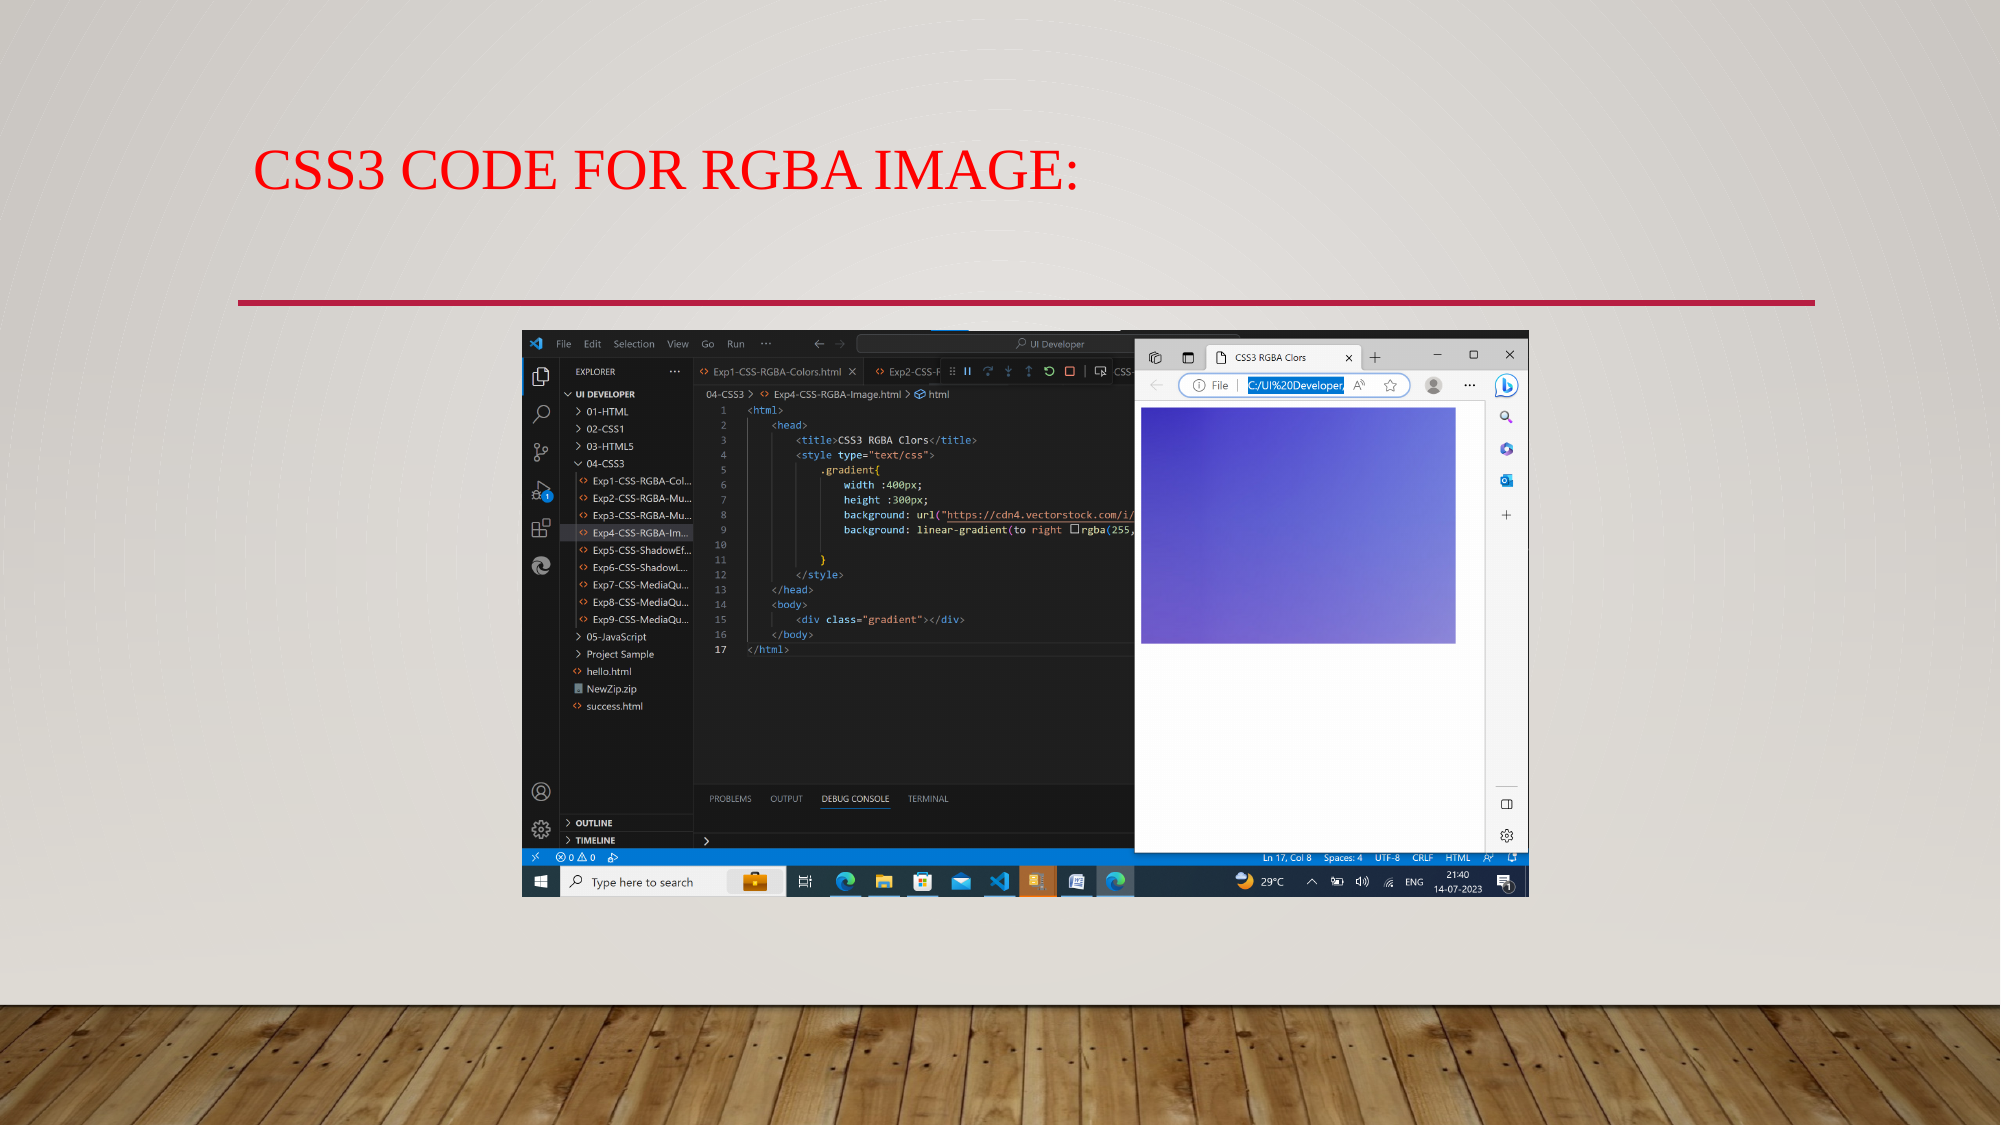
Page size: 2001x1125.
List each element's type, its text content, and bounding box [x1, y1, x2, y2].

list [522, 330, 1529, 897]
title CSS3 Code for RGBA Image: [238, 131, 1814, 305]
picture [0, 1005, 2000, 1125]
